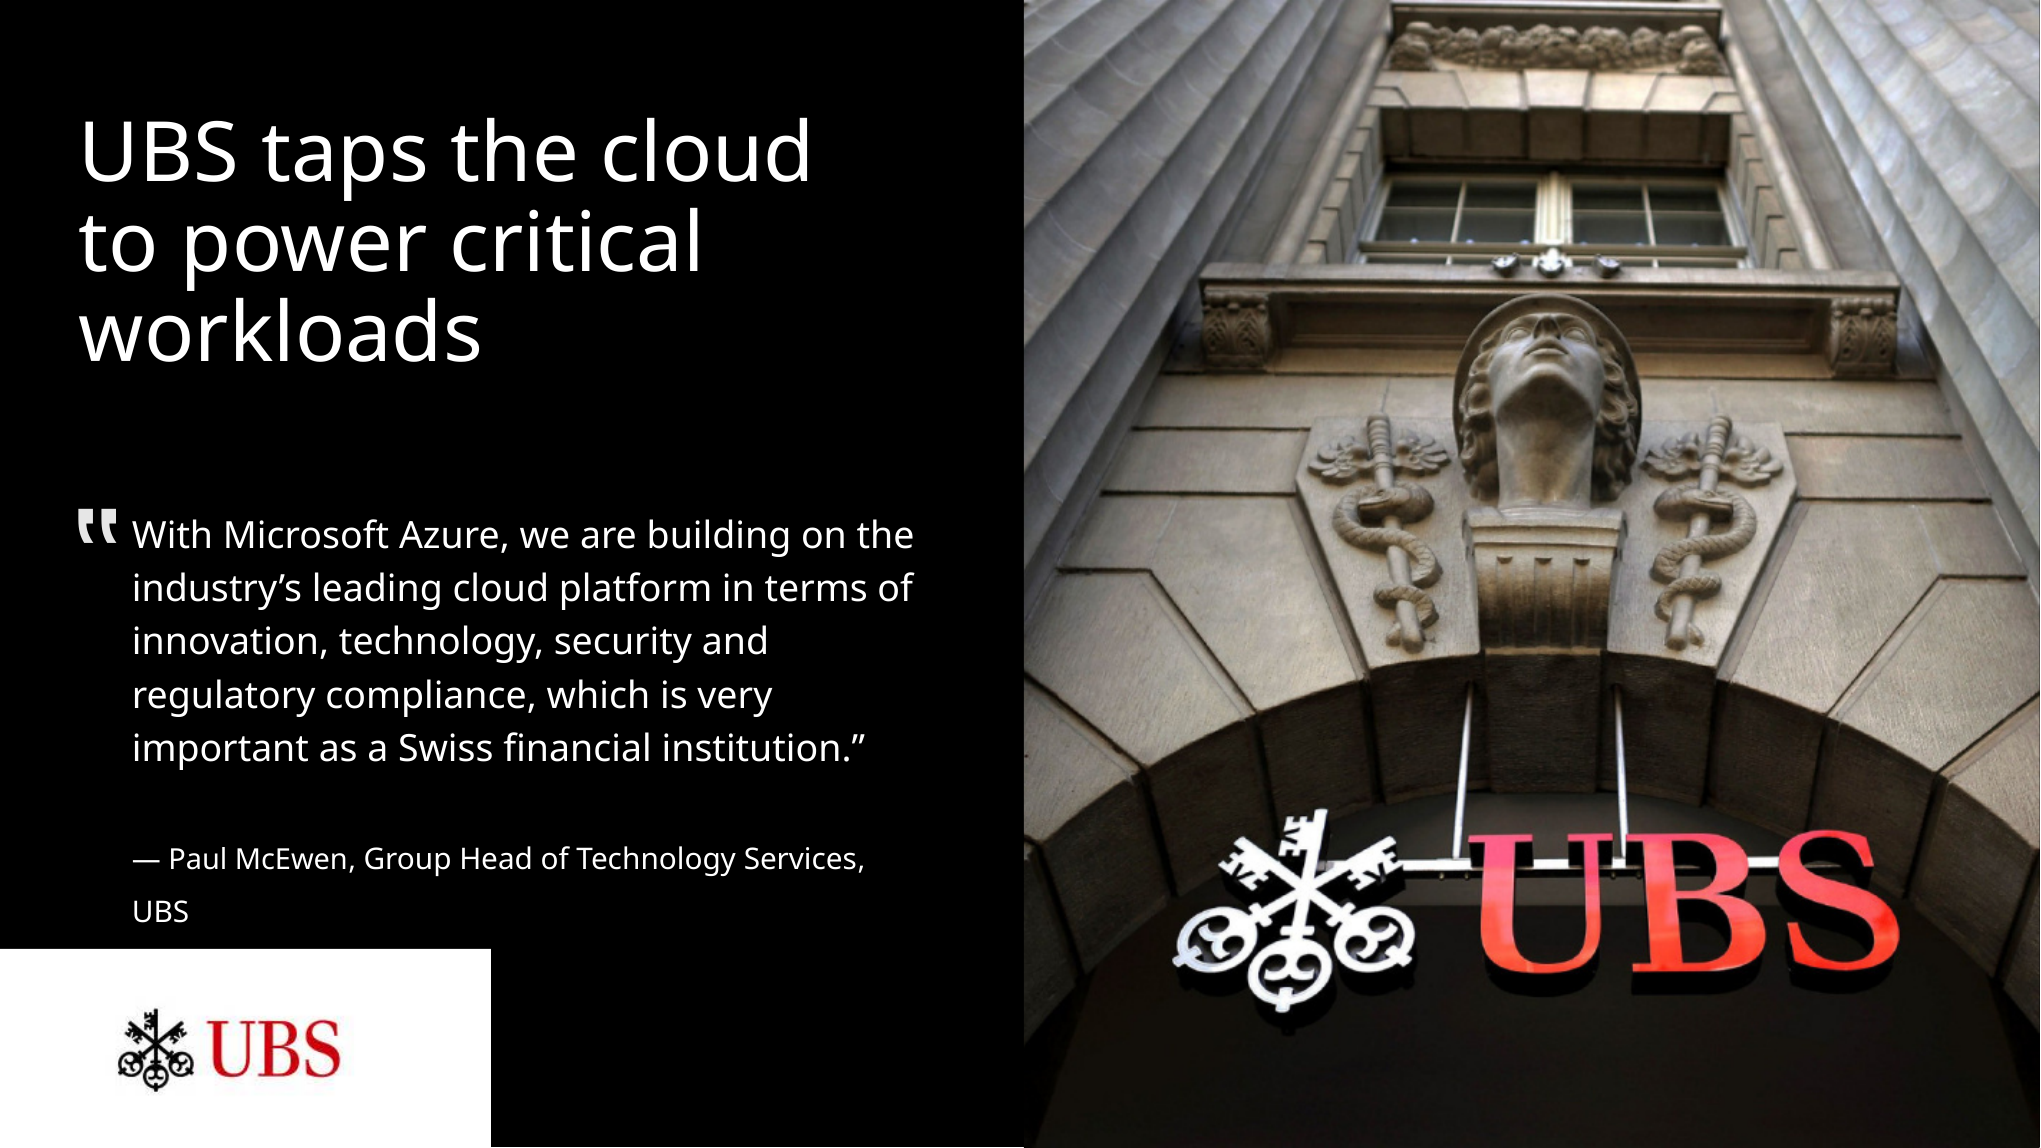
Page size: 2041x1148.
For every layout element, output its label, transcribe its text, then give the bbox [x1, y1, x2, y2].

picture [1023, 0, 2040, 1148]
text_box [0, 948, 492, 1148]
text_box UBS taps the cloud to power critical workloads [56, 94, 852, 375]
text_box ‟ [58, 453, 147, 652]
picture [76, 977, 385, 1120]
text_box With Microsoft Azure, we are building on the industry’s leading cloud platform in terms of innovation, technology, security and regulatory compliance, which is very important as a Swiss financial institution.” — Paul McEwen, Group Head of Technology Services, UBS [117, 495, 932, 936]
